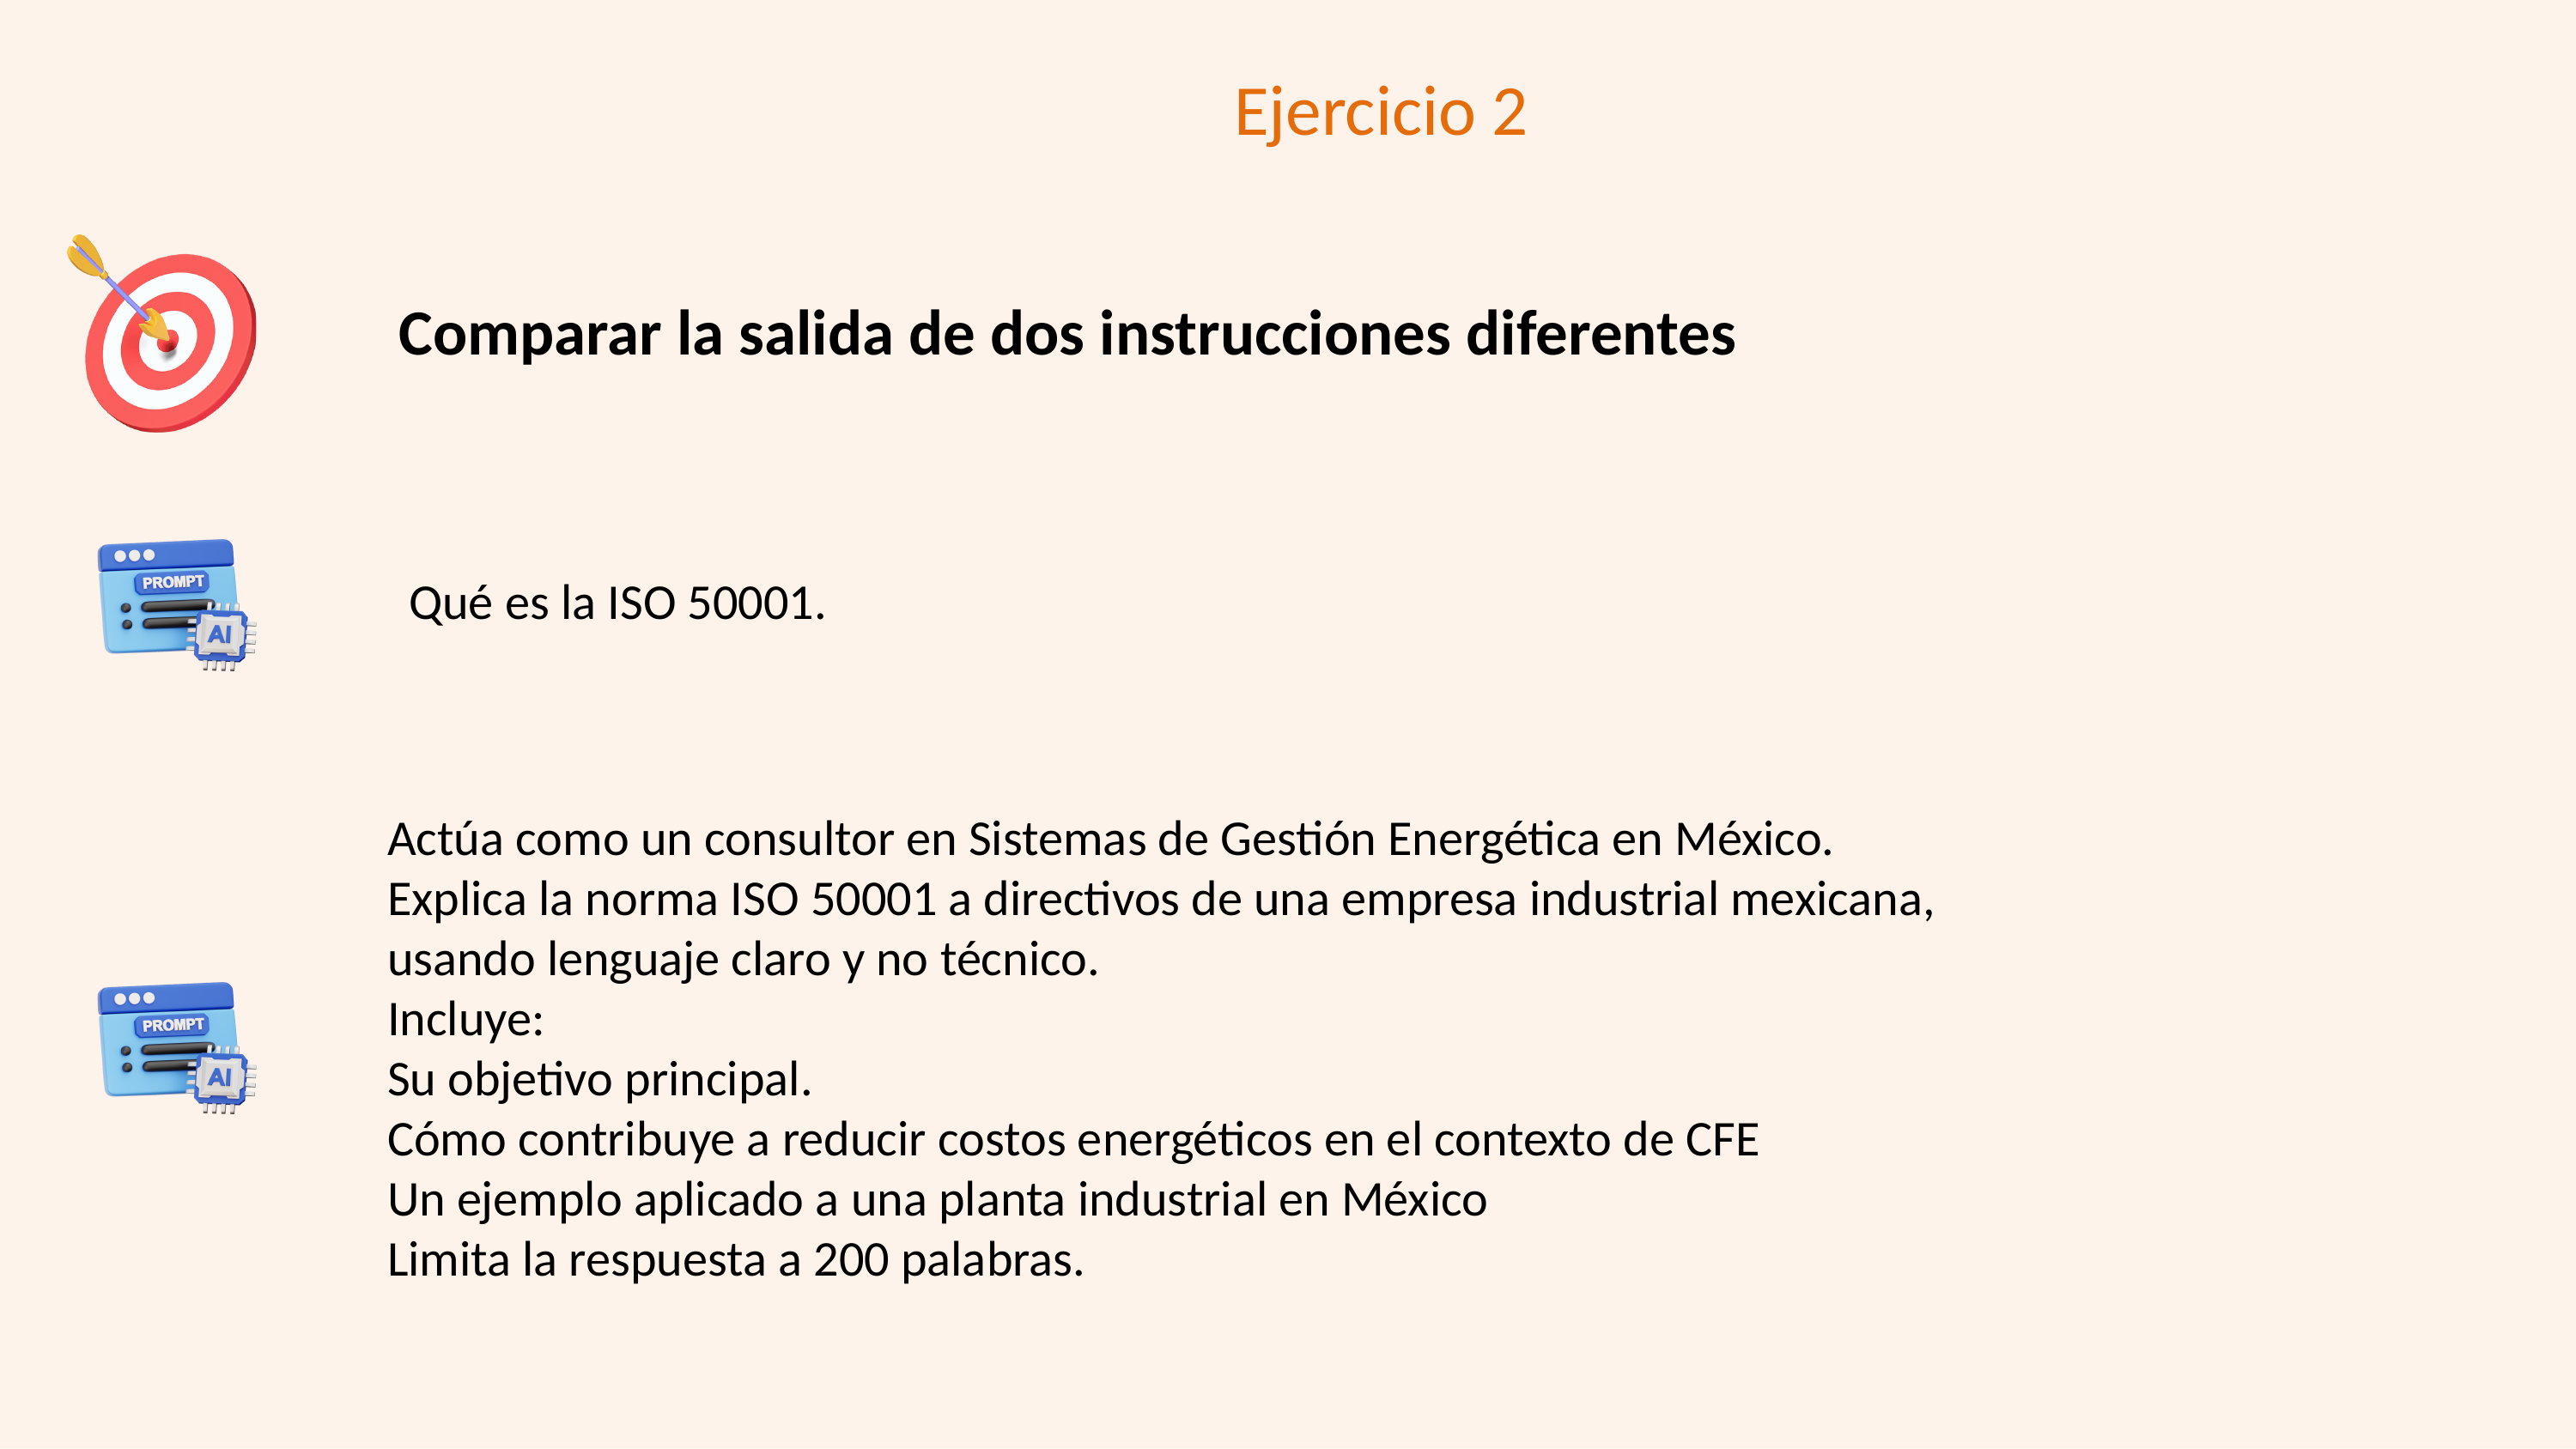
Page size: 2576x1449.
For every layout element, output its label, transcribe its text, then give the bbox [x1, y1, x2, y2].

text_box [97, 982, 257, 1115]
text_box Ejercicio 2 [740, 70, 2038, 150]
text_box Comparar la salida de dos instrucciones diferentes [374, 298, 1763, 368]
text_box [97, 539, 257, 671]
text_box Actúa como un consultor en Sistemas de Gestión Energética en México. Explica la norma ISO 50001 a directivos de una empresa industrial mexicana, usando lenguaje claro y no técnico. Incluye: Su objetivo principal. Cómo contribuye a reducir costos energéticos en el contexto de CFE Un ejemplo aplicado a una planta industrial en México Limita la respuesta a 200 palabras. [374, 799, 2275, 1293]
text_box Qué es la ISO 50001. [311, 556, 925, 629]
text_box [67, 234, 257, 433]
